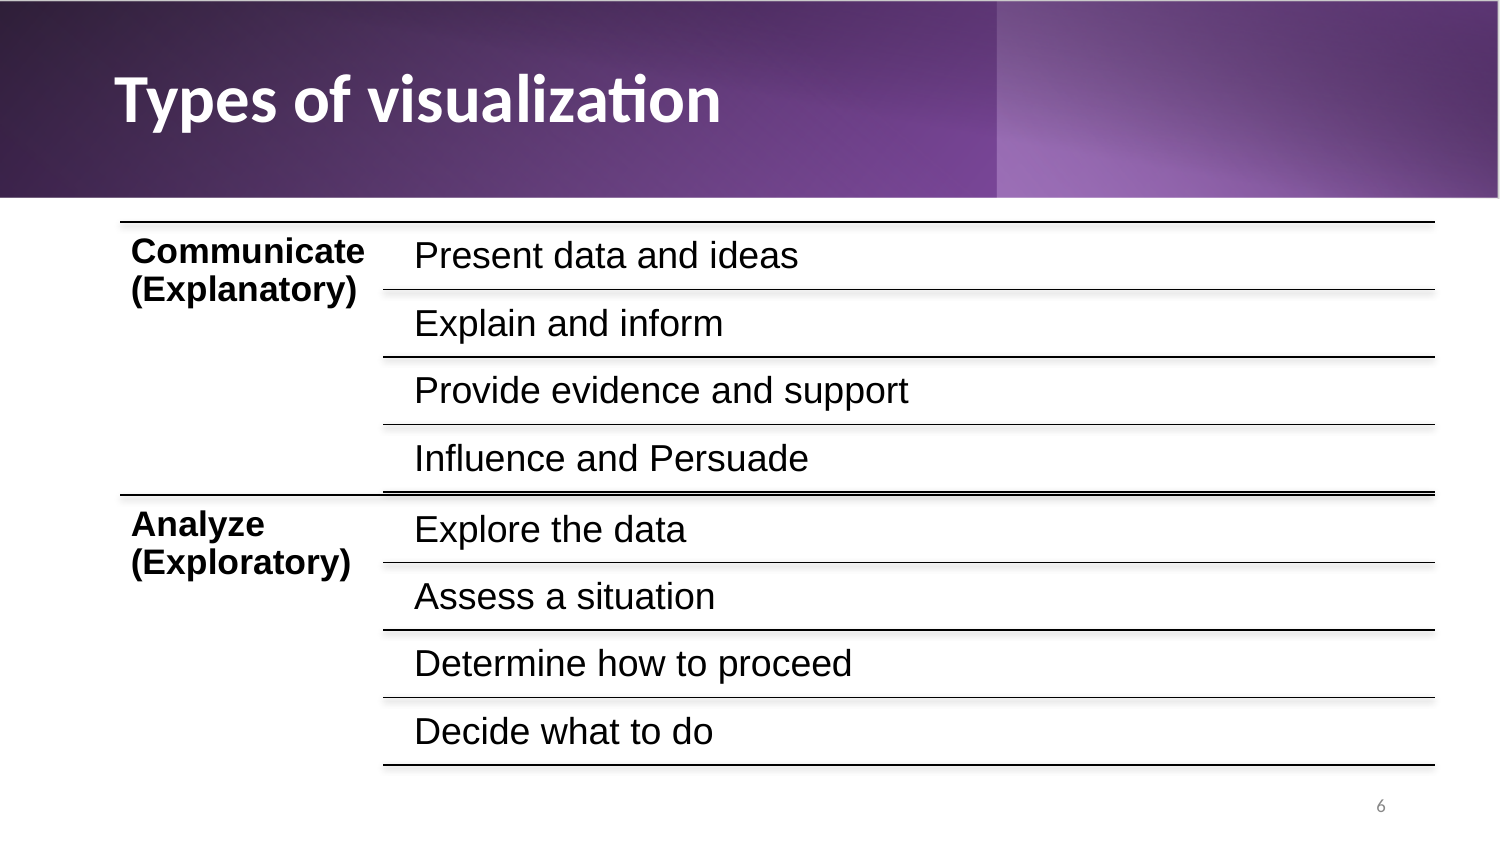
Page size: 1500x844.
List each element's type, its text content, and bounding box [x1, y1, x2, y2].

slide_number 6 [1059, 782, 1397, 827]
picture [0, 0, 1500, 199]
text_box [120, 221, 1436, 769]
